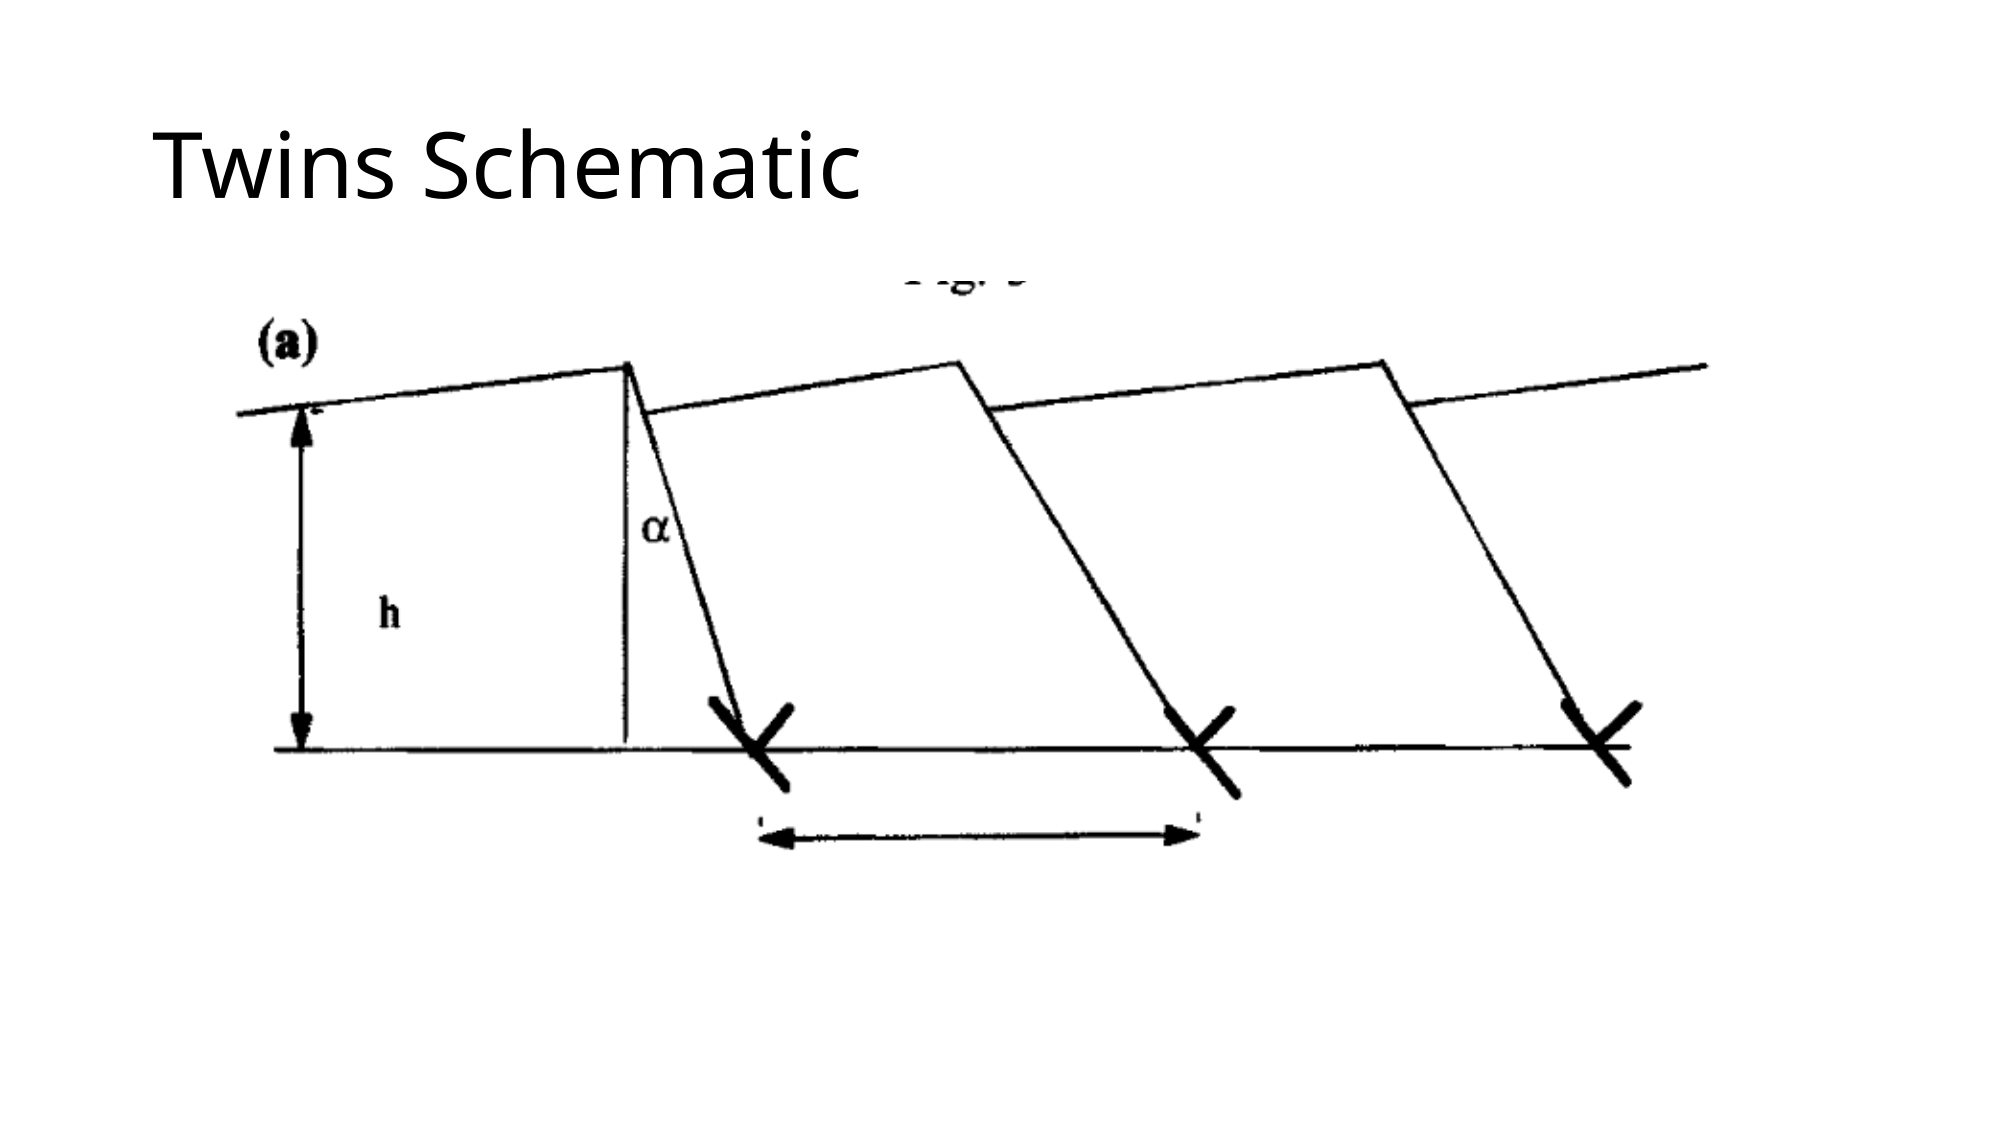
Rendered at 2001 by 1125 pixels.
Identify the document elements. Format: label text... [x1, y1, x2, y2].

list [165, 281, 1774, 900]
title Twins Schematic [137, 59, 1863, 278]
